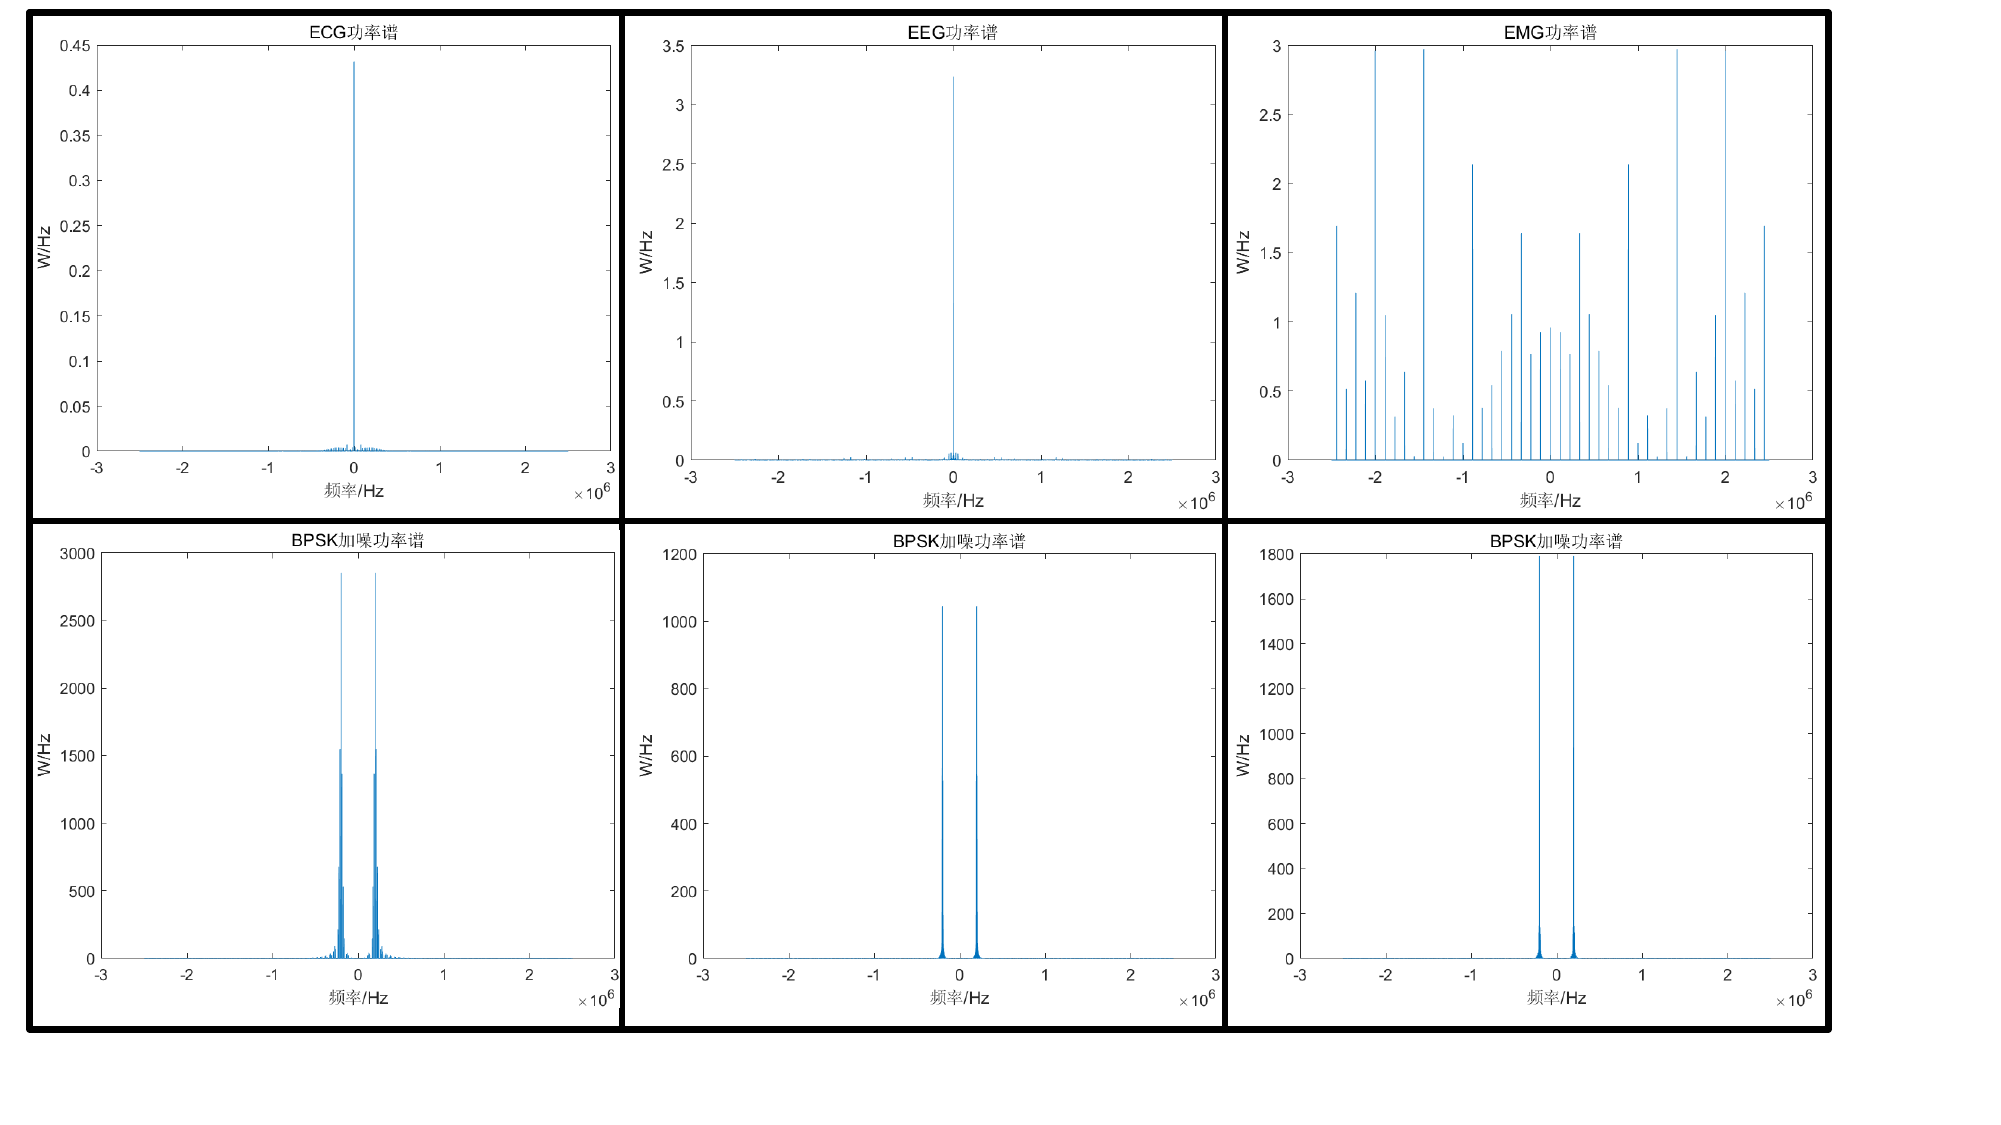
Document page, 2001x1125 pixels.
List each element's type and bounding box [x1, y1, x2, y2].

text_box [29, 520, 621, 1030]
picture [35, 530, 620, 1008]
text_box [621, 520, 1226, 1030]
text_box [1226, 520, 1829, 1030]
picture [1234, 22, 1818, 511]
picture [637, 531, 1221, 1008]
picture [637, 22, 1221, 511]
picture [1234, 531, 1818, 1008]
text_box [1226, 12, 1829, 520]
text_box [29, 12, 621, 520]
picture [35, 22, 616, 501]
text_box [621, 12, 1226, 520]
